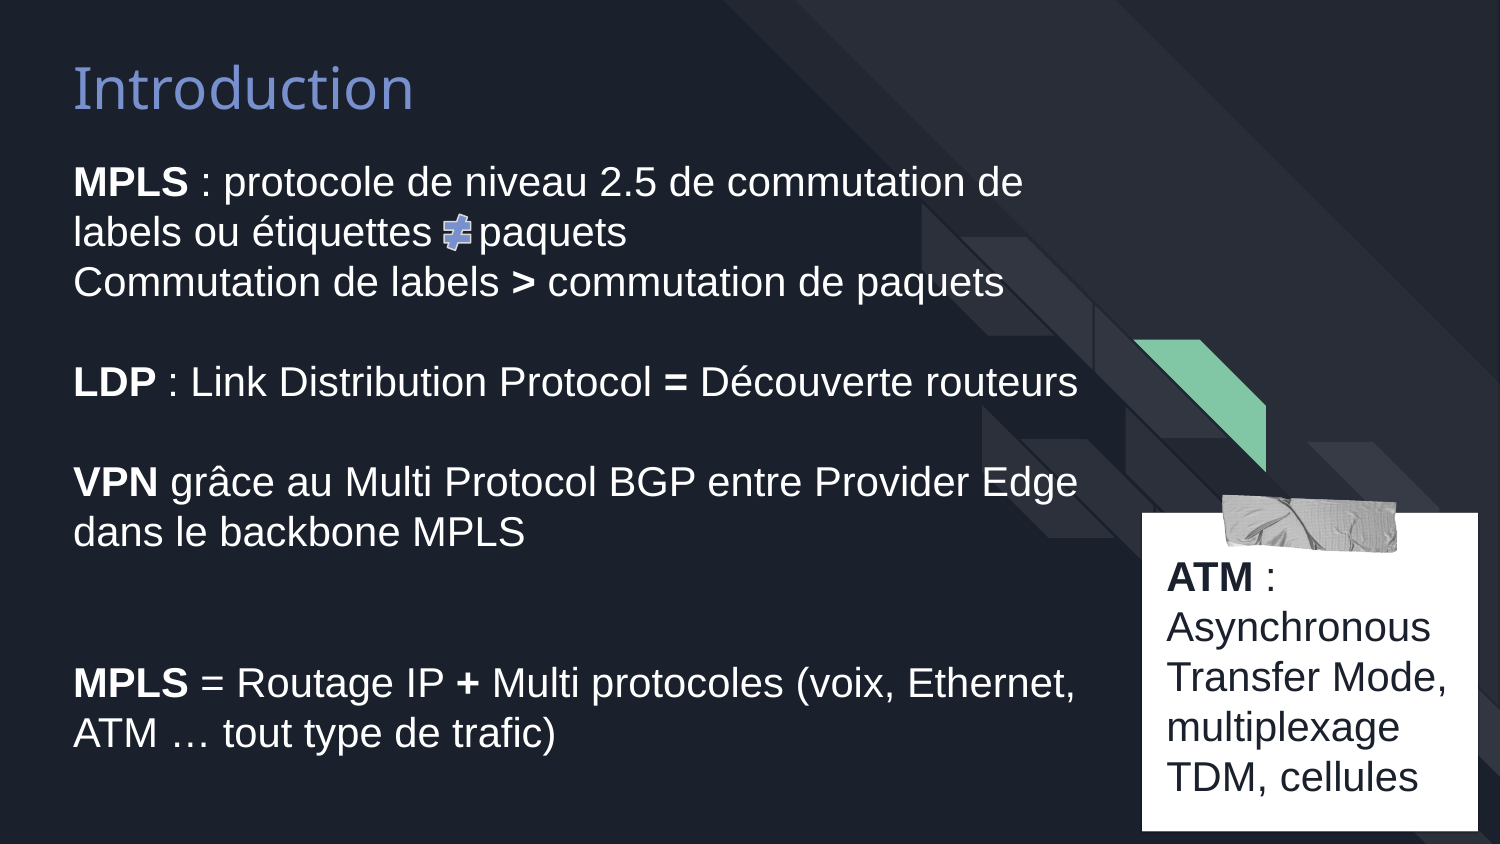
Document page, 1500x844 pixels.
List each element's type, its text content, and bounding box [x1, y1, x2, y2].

title Introduction [58, 35, 1475, 141]
text_box MPLS : protocole de niveau 2.5 de commutation de labels ou étiquettes paquets Commutation de labels > commutation de paquets LDP : Link Distribution Protocol = Découverte routeurs VPN grâce au Multi Protocol BGP entre Provider Edge dans le backbone MPLS MPLS = Routage IP + Multi protocoles (voix, Ethernet, ATM … tout type de trafic) [58, 140, 1101, 771]
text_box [1127, 494, 1492, 844]
text_box [444, 214, 471, 251]
